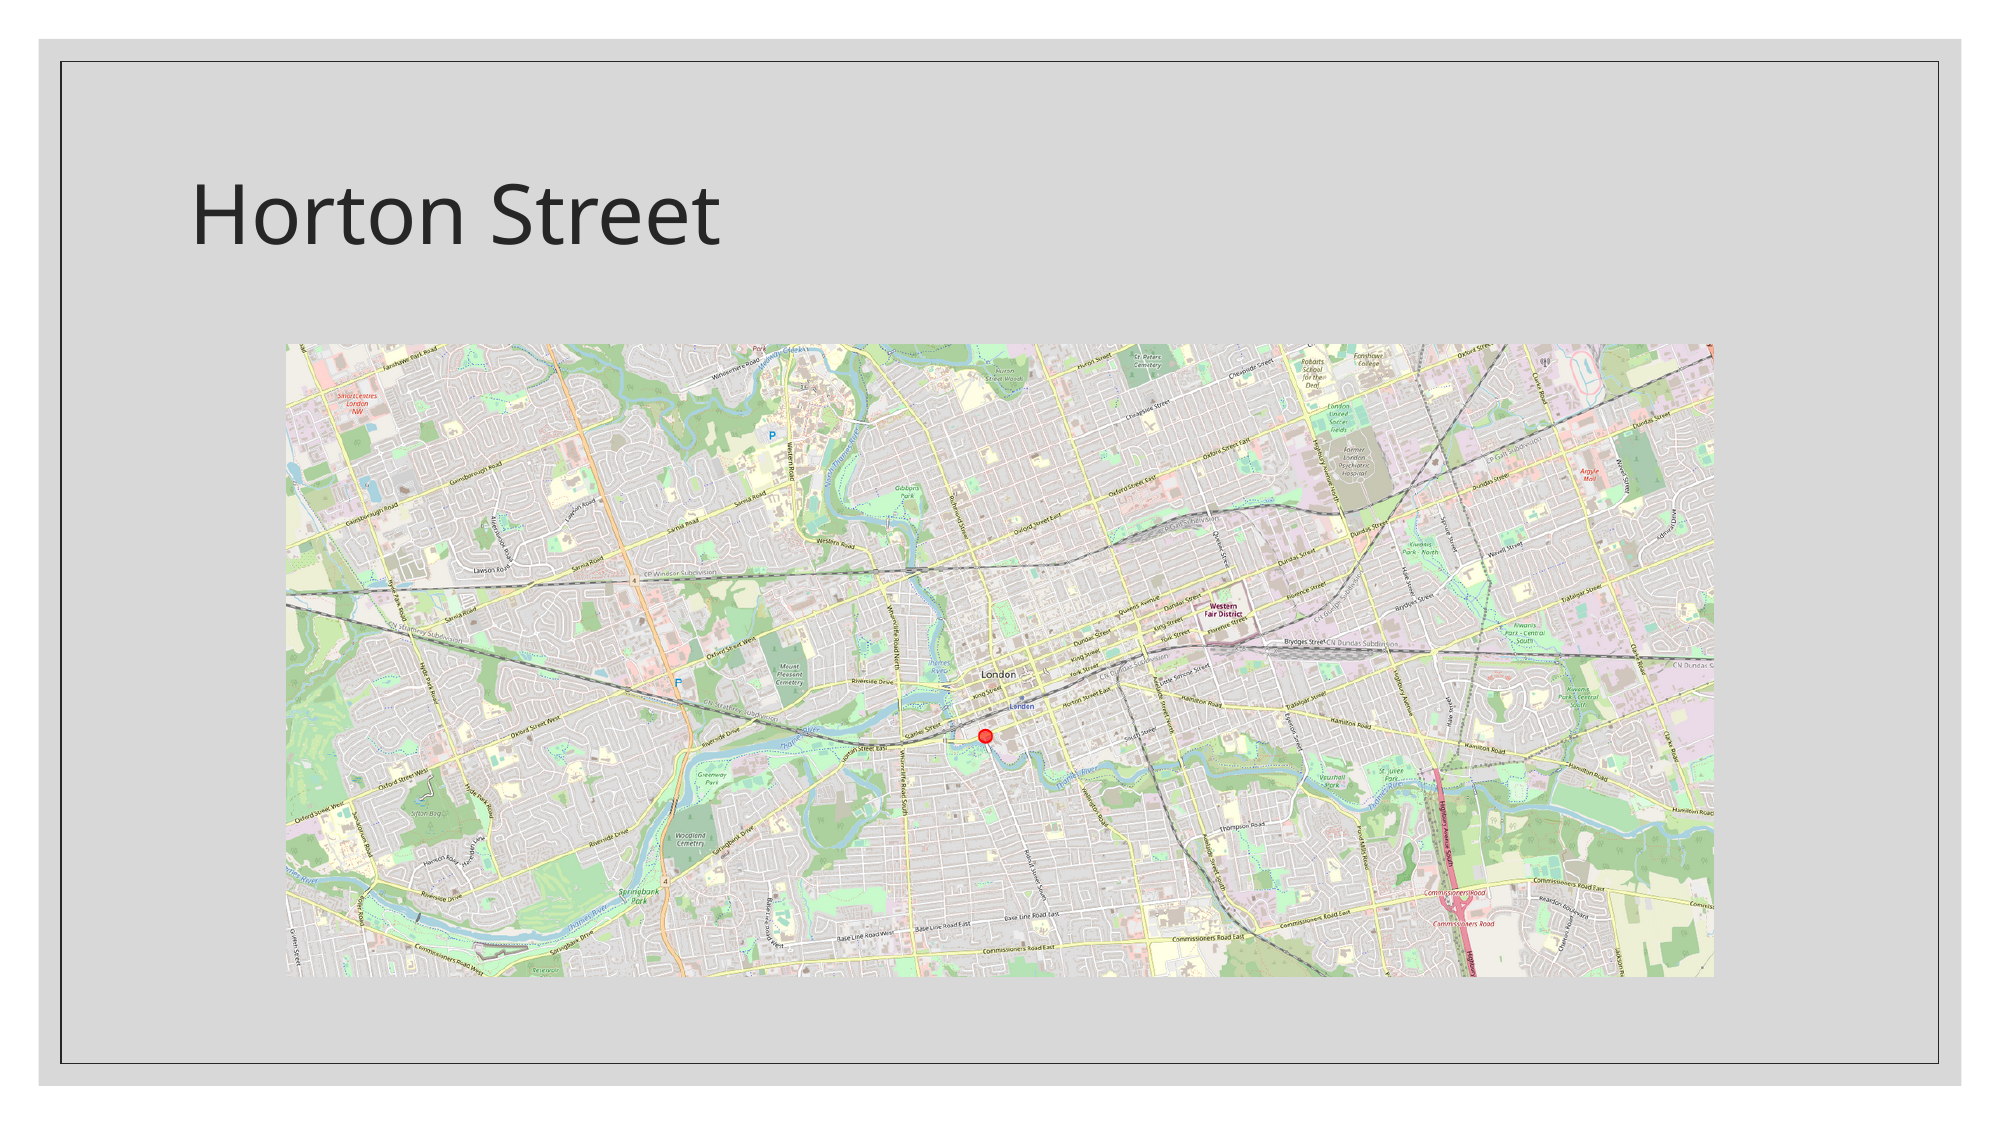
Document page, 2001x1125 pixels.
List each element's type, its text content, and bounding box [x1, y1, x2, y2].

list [286, 344, 1714, 977]
title Horton Street [174, 105, 1825, 331]
